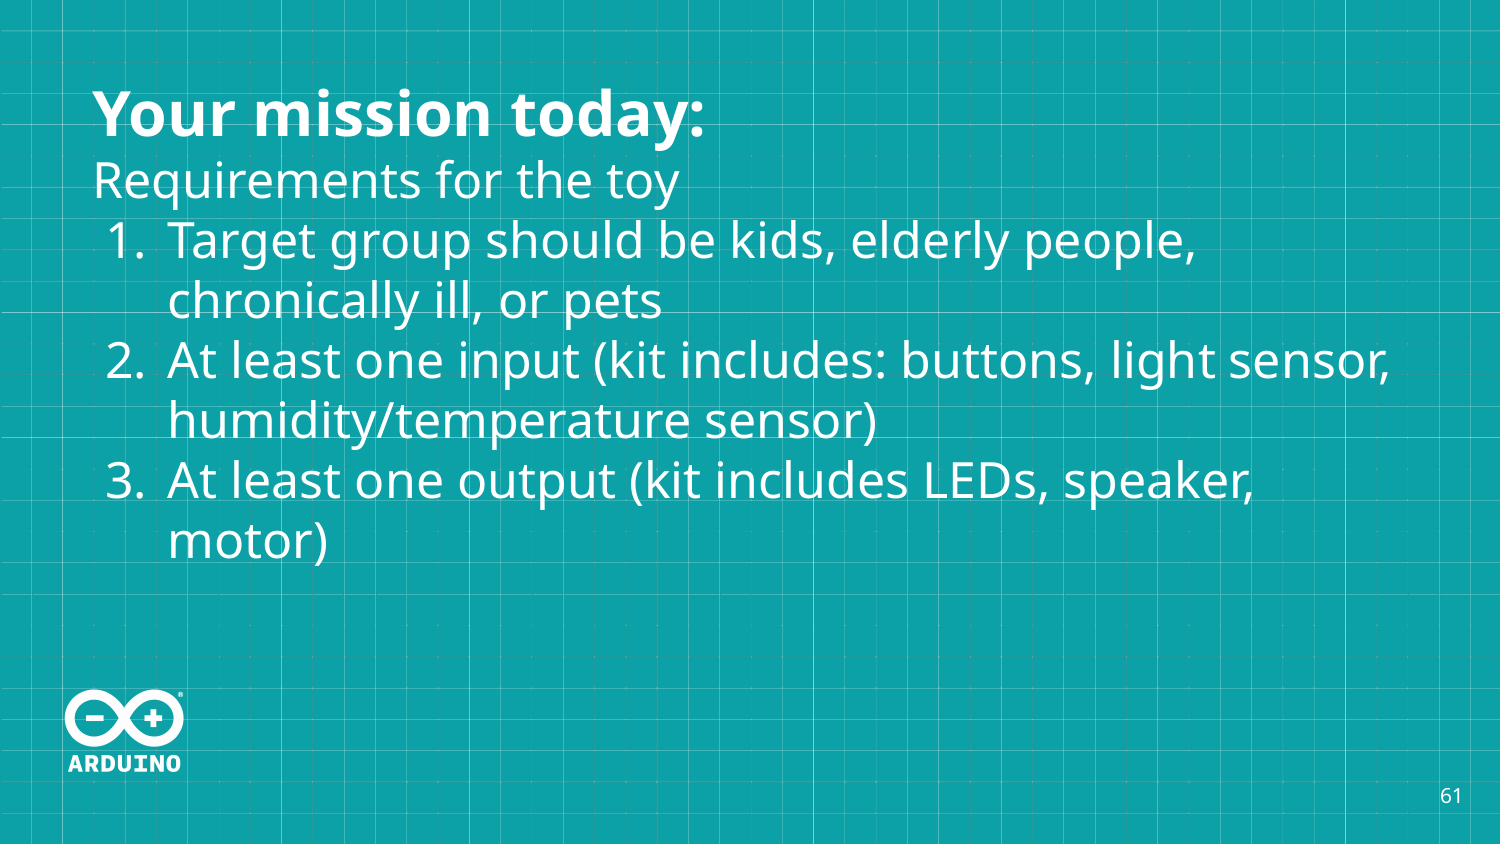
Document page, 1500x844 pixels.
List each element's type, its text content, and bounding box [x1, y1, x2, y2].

picture [0, 0, 1500, 844]
slide_number ‹#› [1388, 764, 1479, 830]
title Your mission today: Requirements for the toy Target group should be kids, elderly people, chronically ill, or pets At least one input (kit includes: buttons, light sensor, humidity/temperature sensor) At least one output (kit includes LEDs, speaker, motor) [77, 58, 1439, 653]
